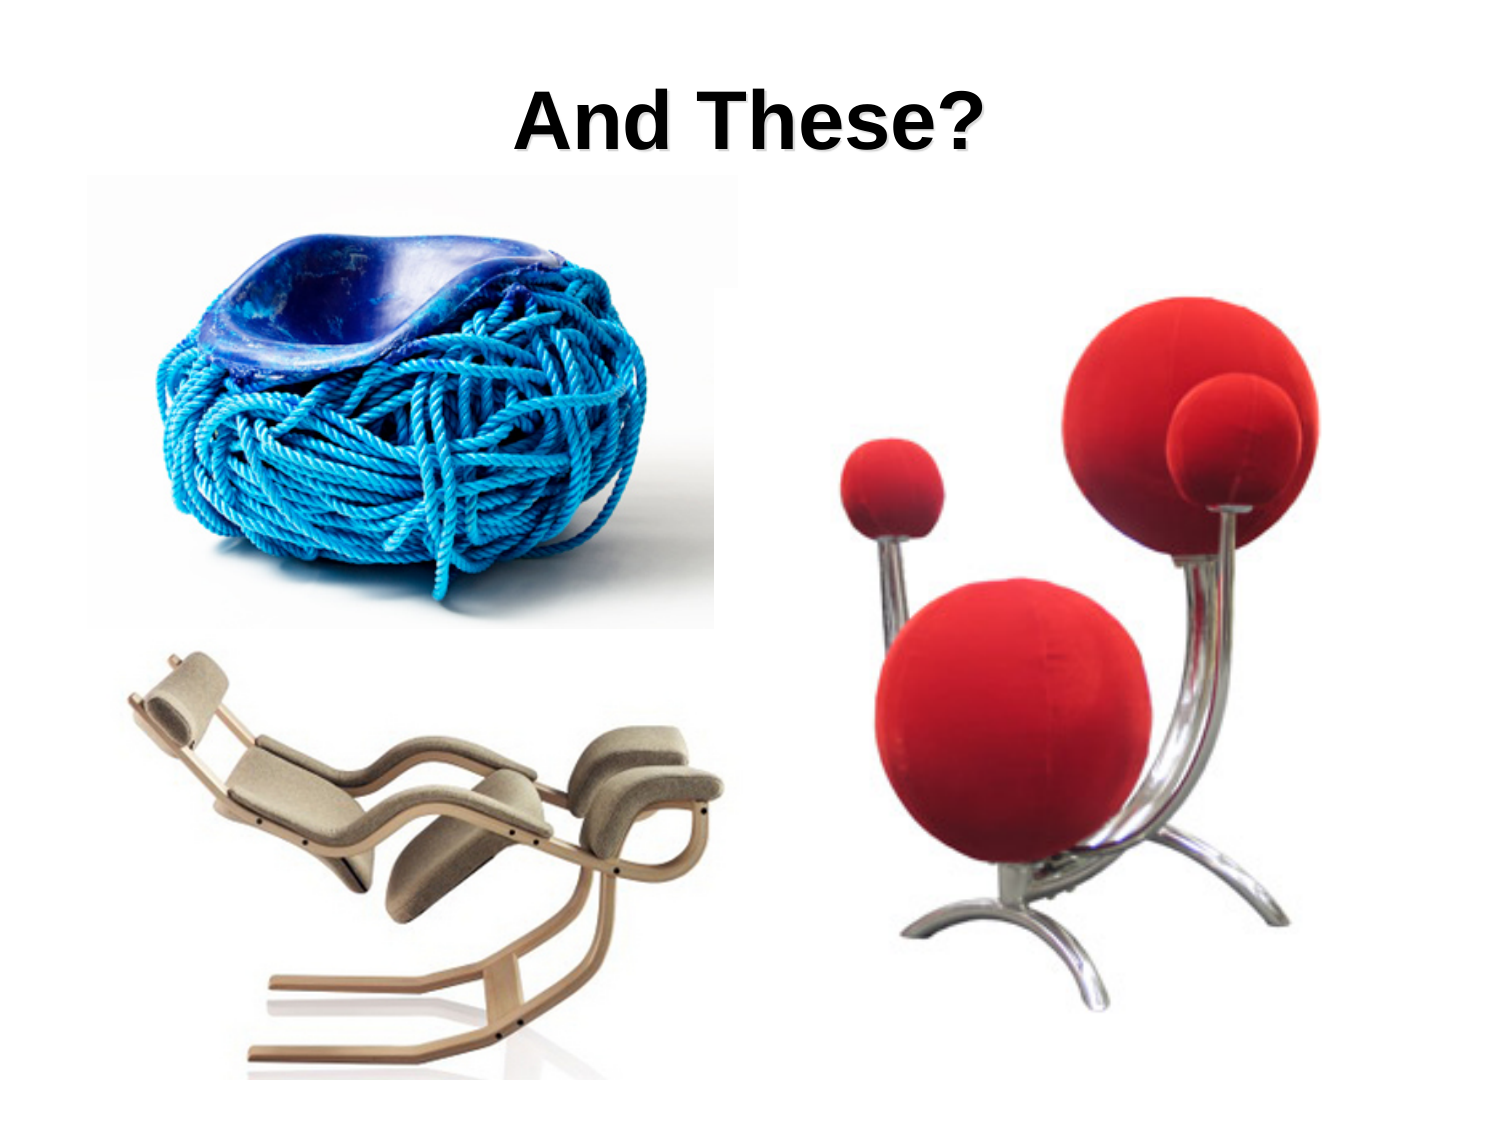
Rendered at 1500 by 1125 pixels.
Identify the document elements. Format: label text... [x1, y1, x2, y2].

picture [87, 174, 1449, 1081]
title And These? [74, 44, 1426, 188]
